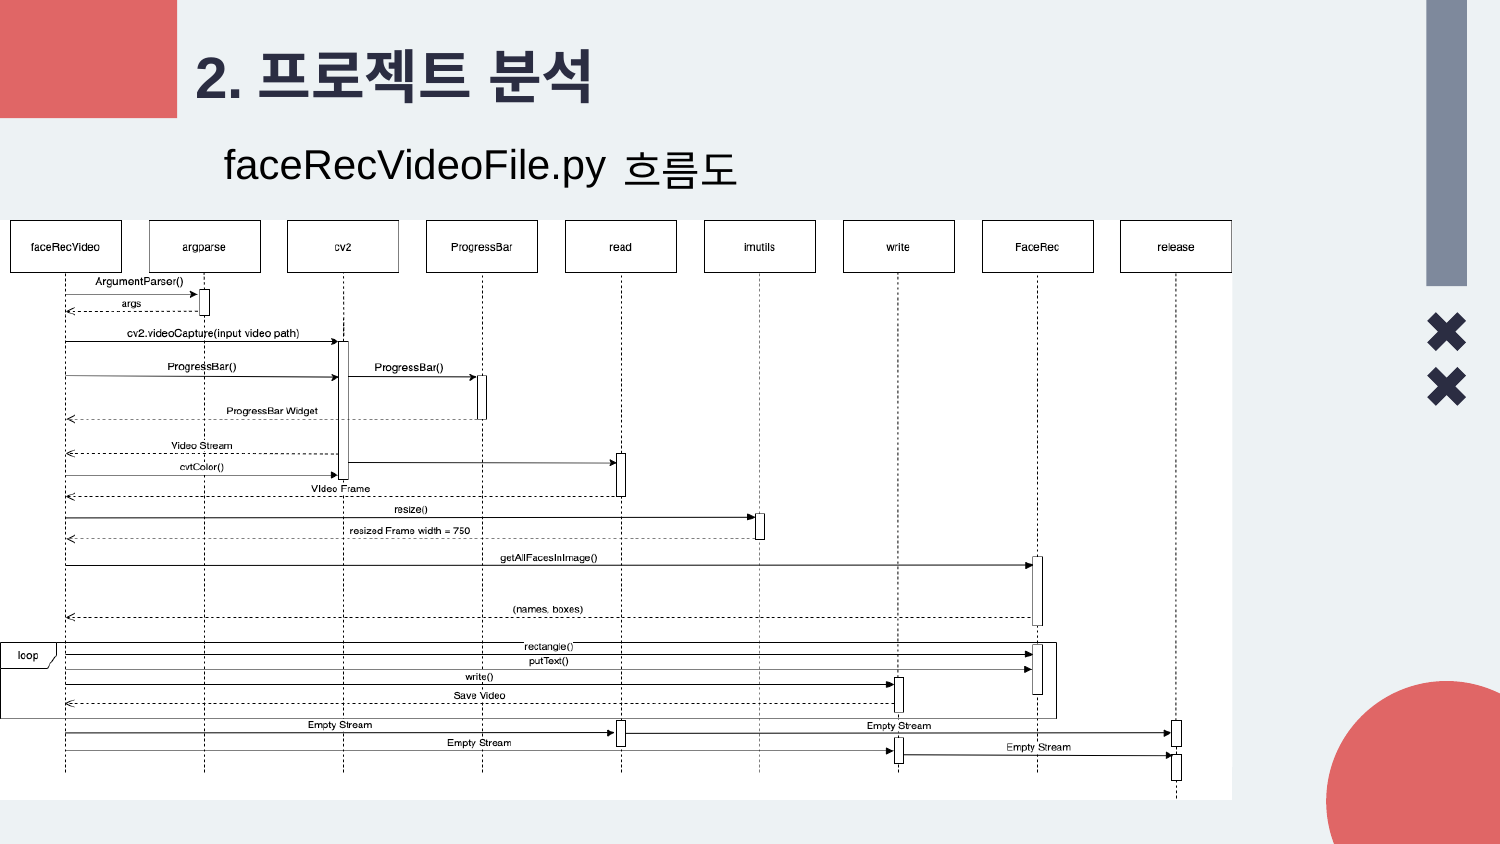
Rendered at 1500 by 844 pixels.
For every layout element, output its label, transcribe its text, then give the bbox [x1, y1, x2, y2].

picture [0, 220, 1232, 801]
title 2.프로젝트 분석 [180, 24, 757, 119]
text_box faceRecVideoFile.py [209, 118, 648, 207]
text_box 흐름도 [608, 125, 827, 214]
